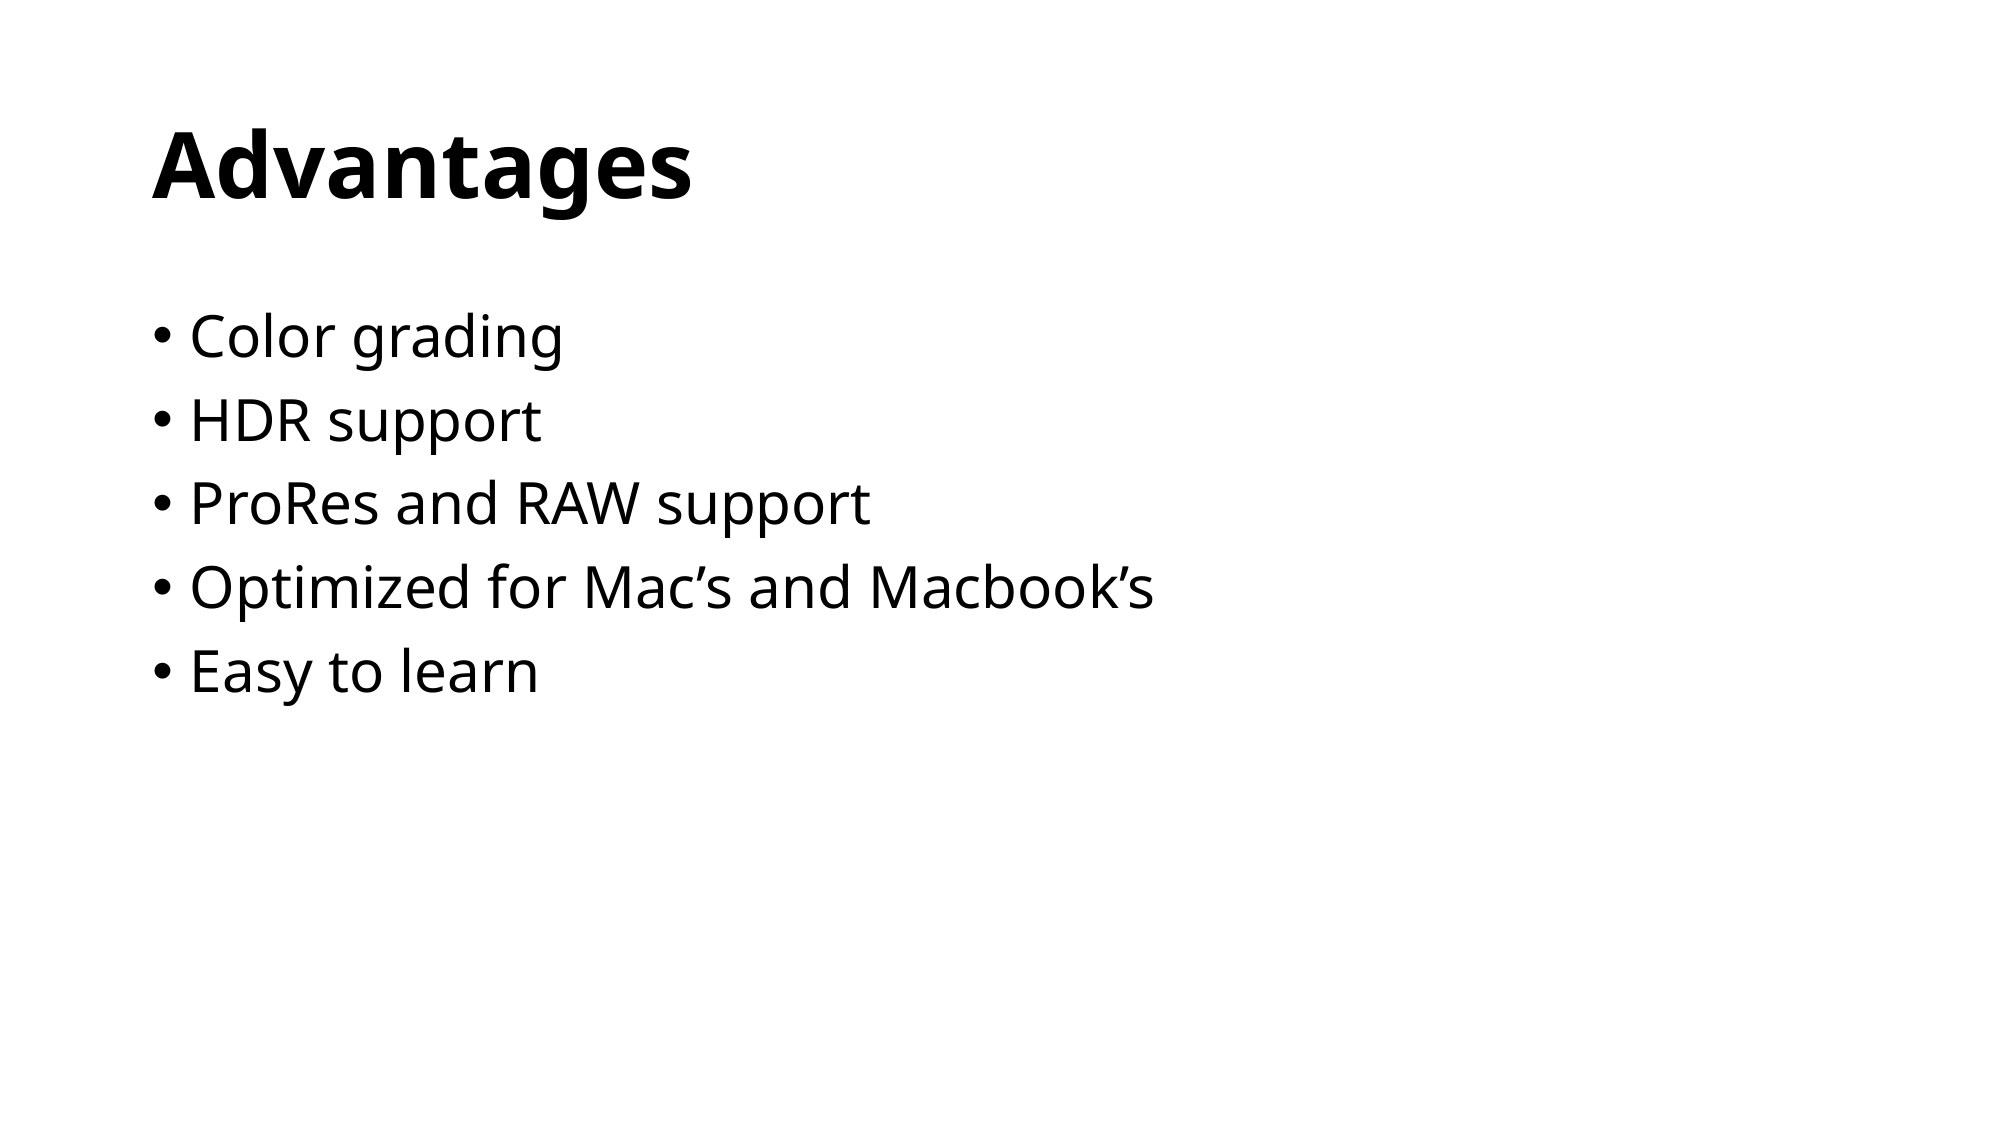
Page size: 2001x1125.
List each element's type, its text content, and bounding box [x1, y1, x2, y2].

title Advantages [137, 59, 1863, 278]
list Color grading HDR support ProRes and RAW support Optimized for Mac’s and Macbook’s Easy to learn [137, 299, 1863, 1014]
